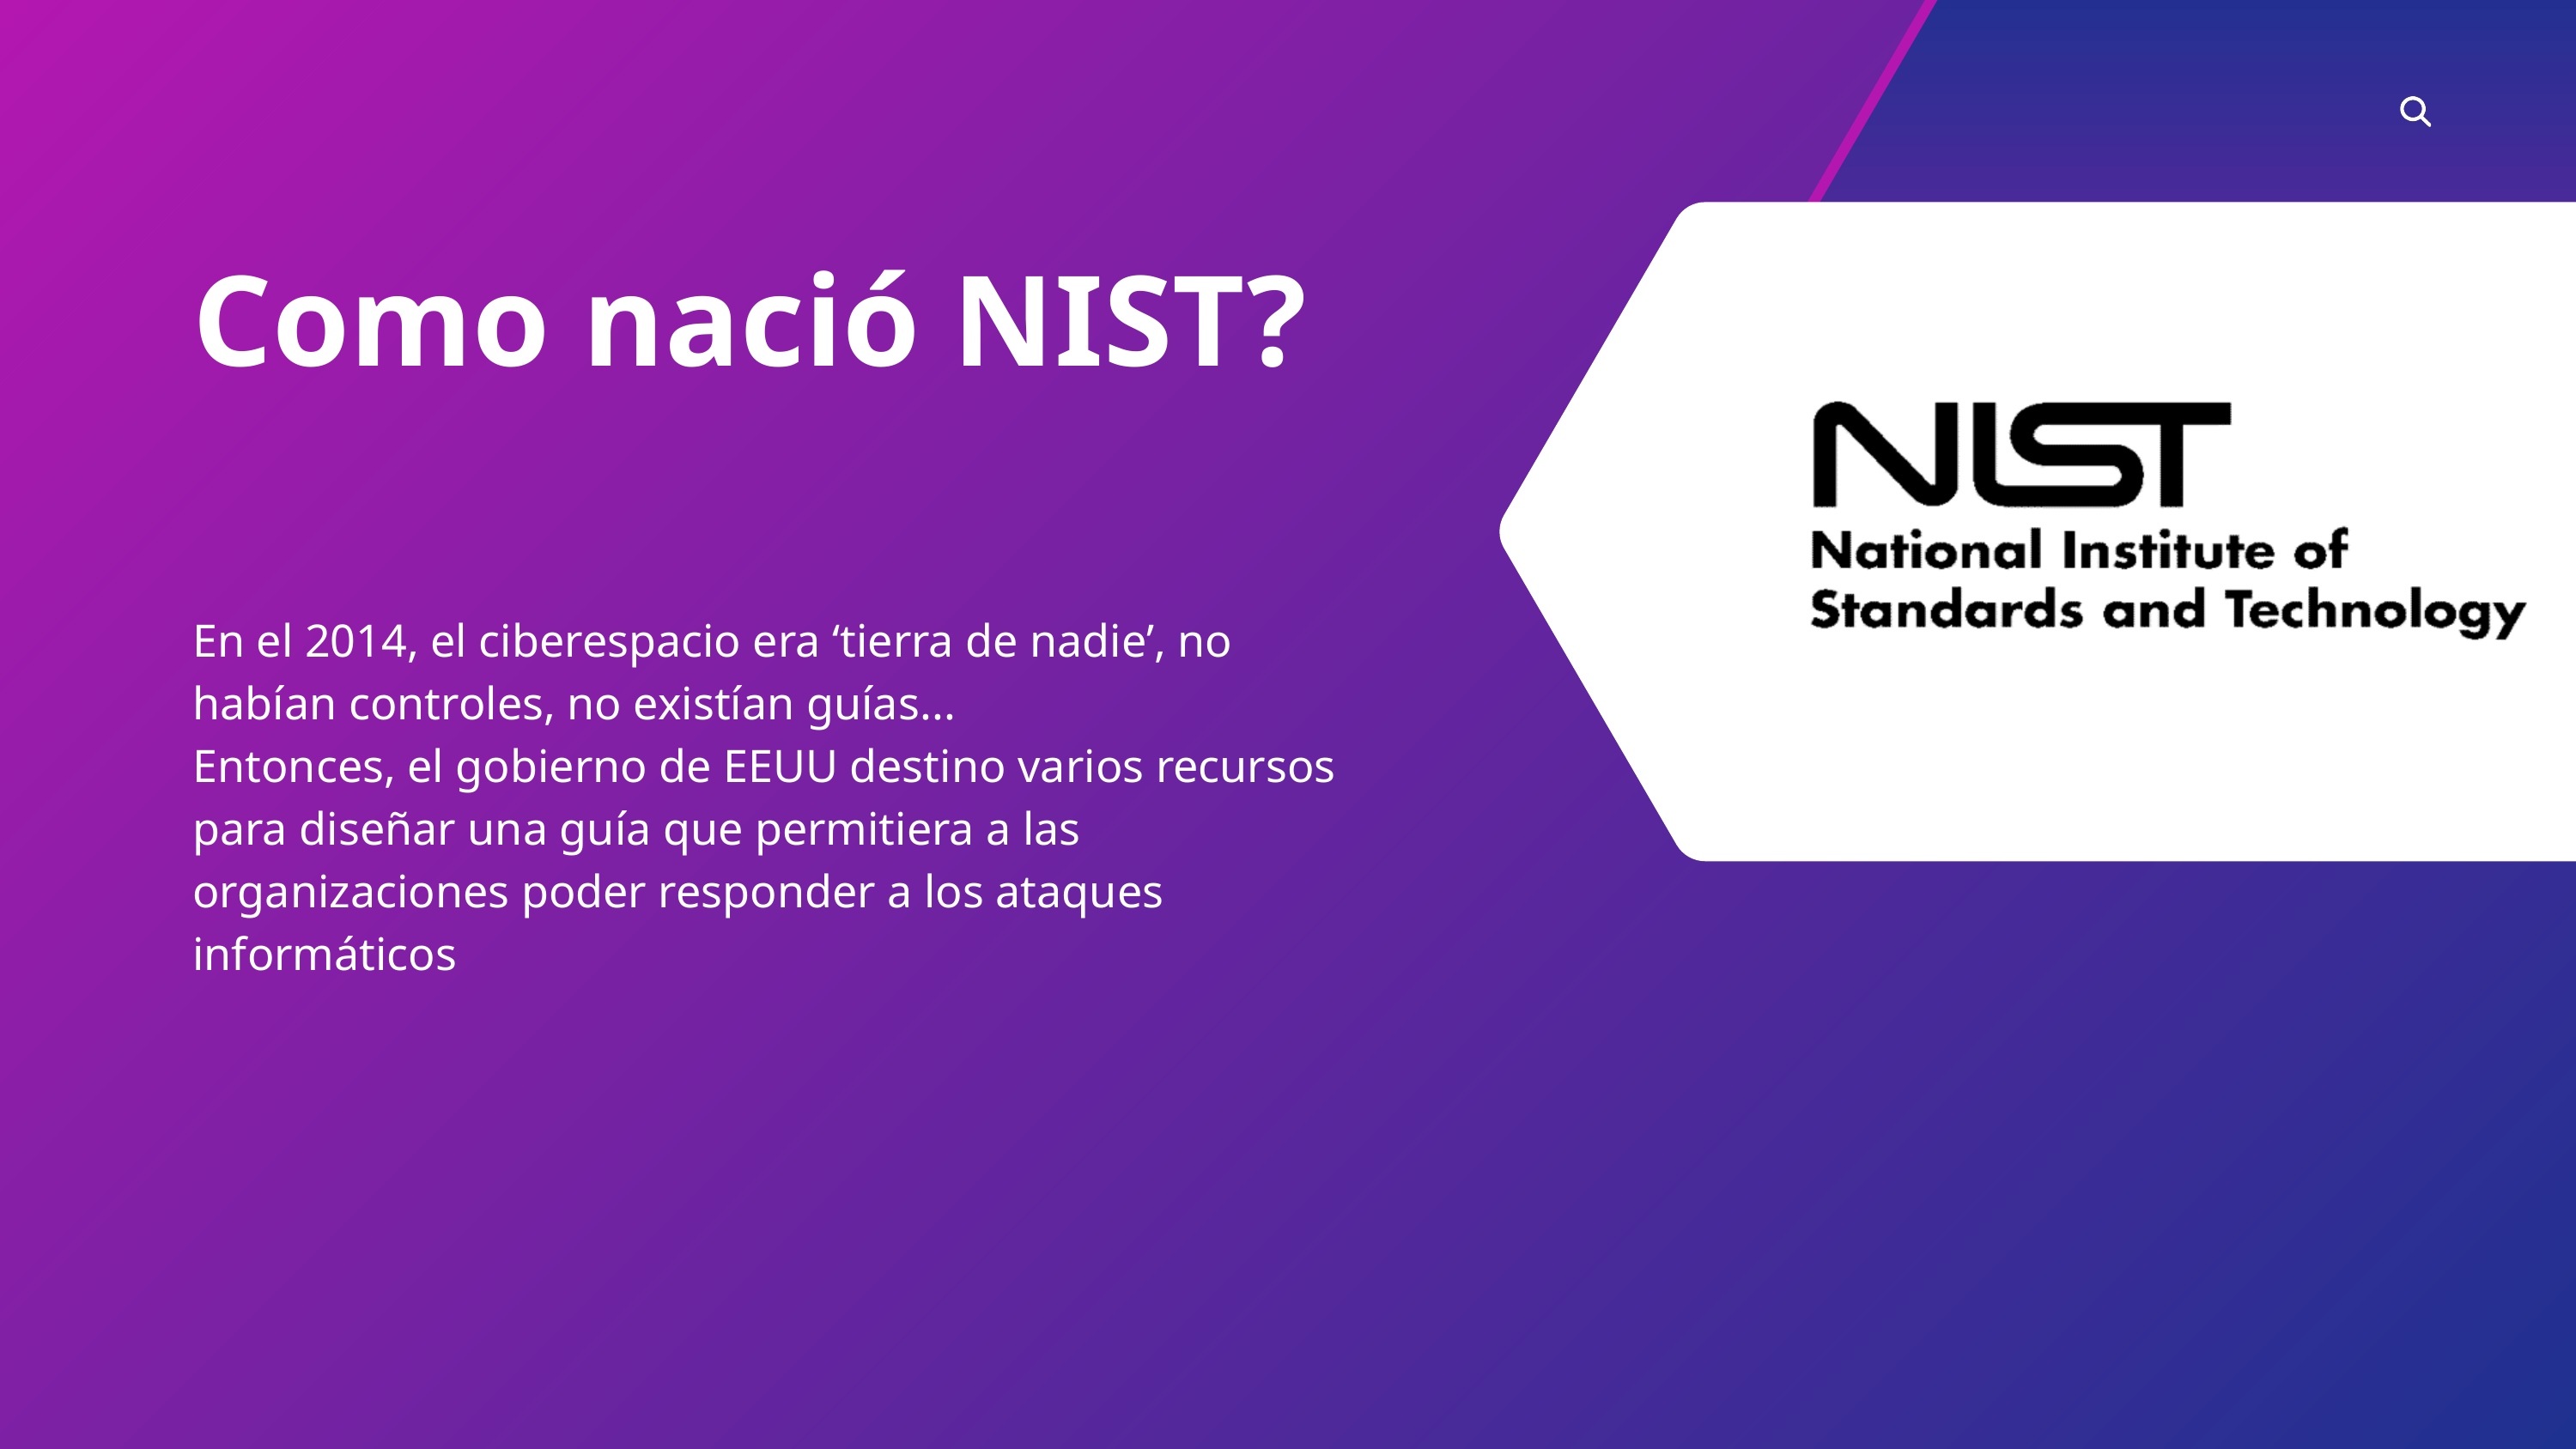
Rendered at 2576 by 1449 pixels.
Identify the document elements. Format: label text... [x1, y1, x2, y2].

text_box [1494, 202, 2576, 862]
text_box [1719, 0, 2576, 199]
text_box Como nació NIST? [192, 253, 1454, 391]
text_box En el 2014, el ciberespacio era ‘tierra de nadie’, no habían controles, no existían guías... Entonces, el gobierno de EEUU destino varios recursos para diseñar una guía que permitiera a las organizaciones poder responder a los ataques informáticos [192, 603, 1343, 979]
